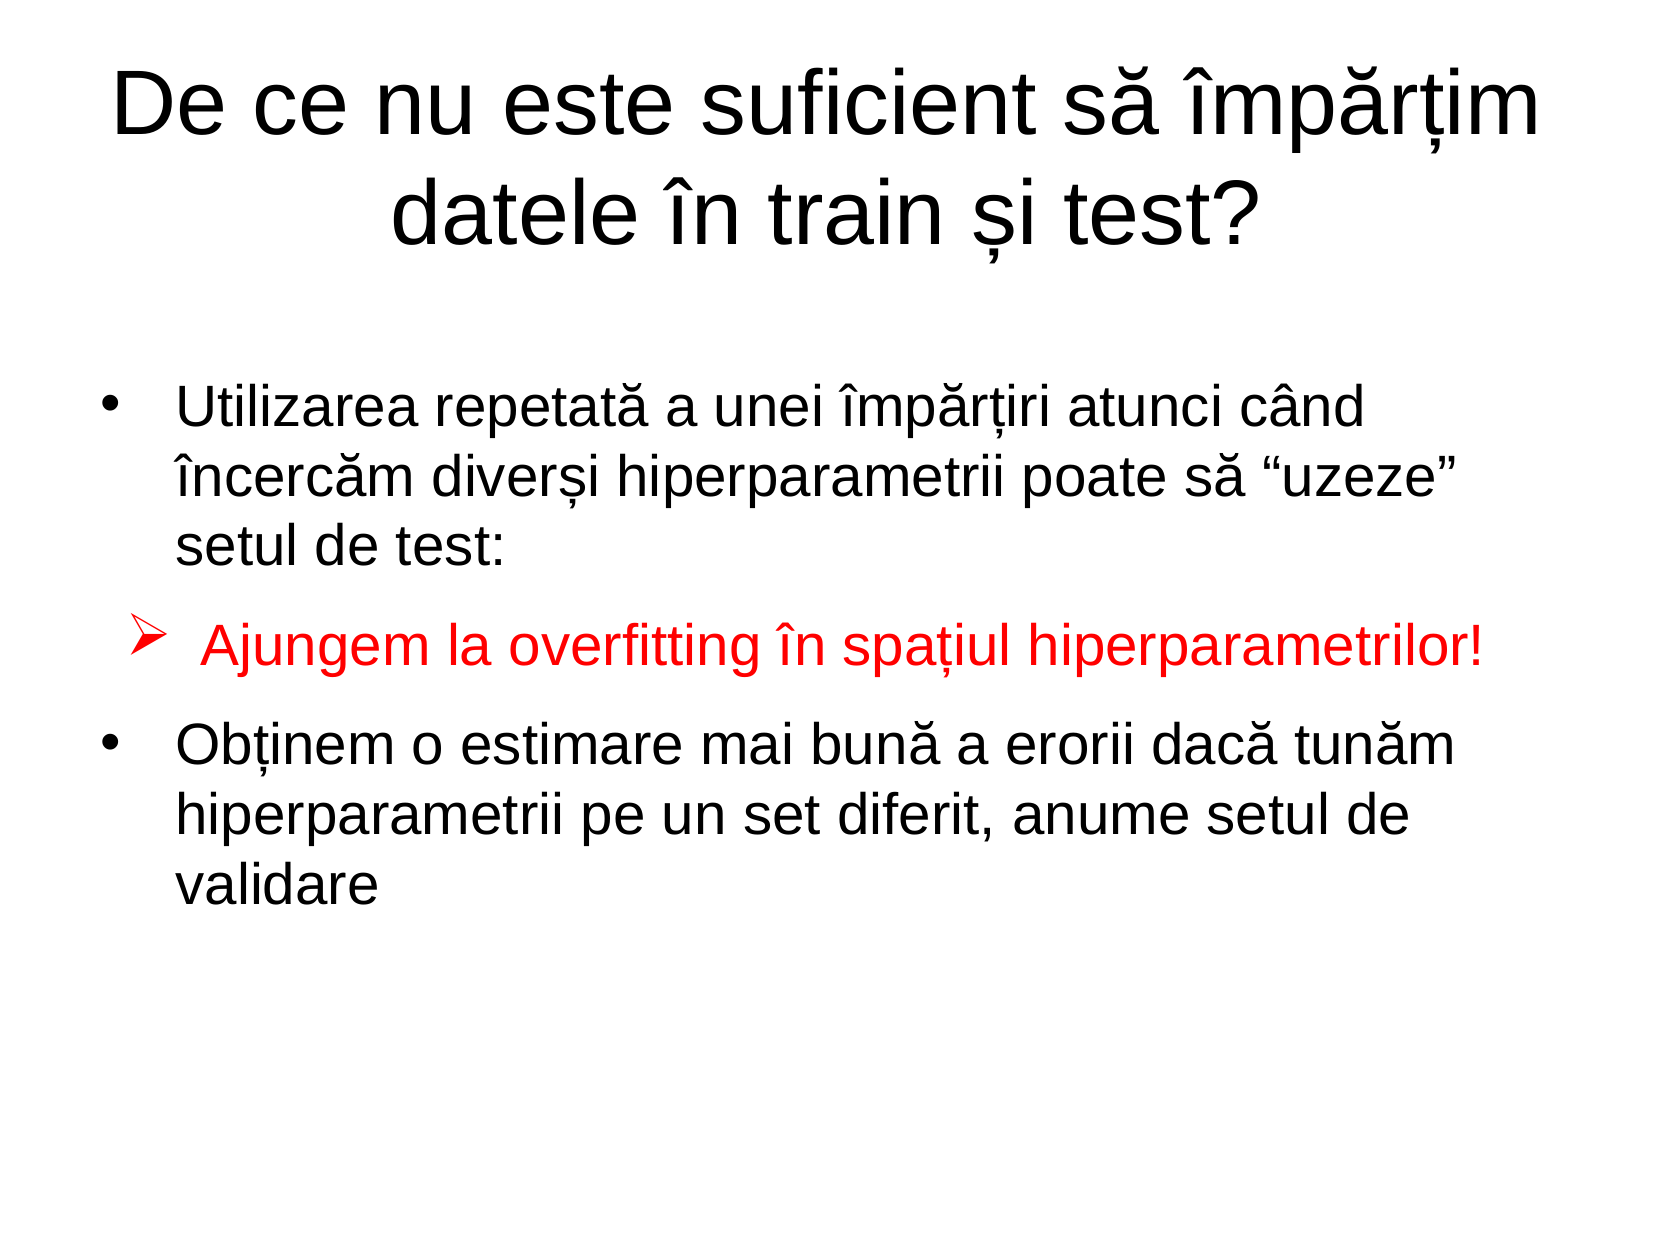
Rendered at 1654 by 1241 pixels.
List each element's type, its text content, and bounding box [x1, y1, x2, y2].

text_box De ce nu este suficient să împărțim datele în train și test? [82, 49, 1571, 257]
text_box Utilizarea repetată a unei împărțiri atunci când încercăm diverși hiperparametrii poate să “uzeze” setul de test: Ajungem la overfitting în spațiul hiperparametrilor! Obținem o estimare mai bună a erorii dacă tunăm hiperparametrii pe un set diferit, anume setul de validare [82, 367, 1571, 1211]
